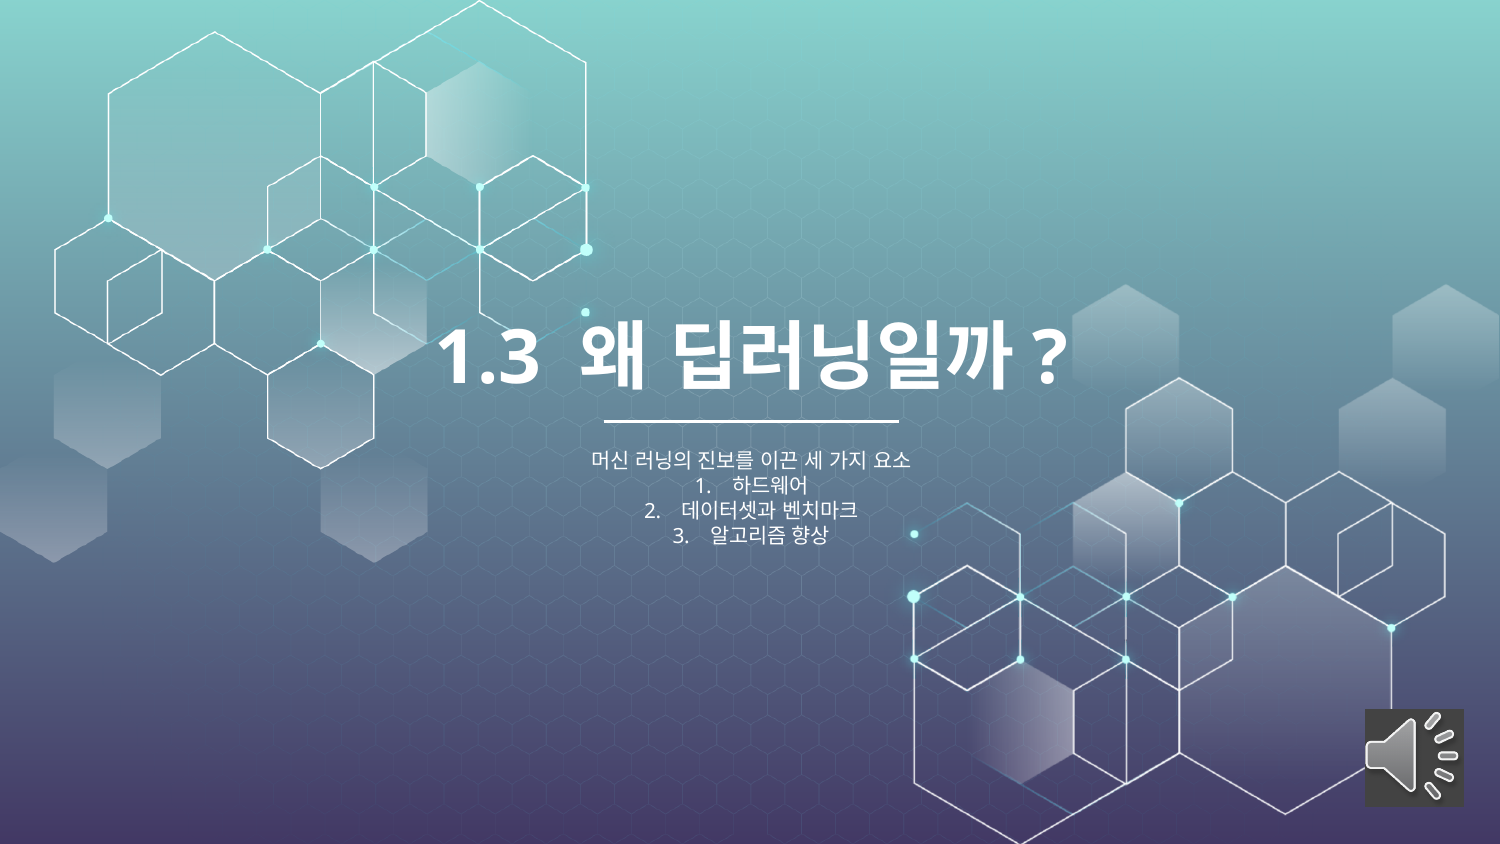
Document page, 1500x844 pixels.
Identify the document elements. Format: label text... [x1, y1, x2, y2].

picture [0, 0, 1498, 844]
title 1.3 왜 딥러닝일까? [205, 303, 1298, 414]
subtitle 머신 러닝의 진보를 이끈 세 가지 요소 하드웨어 데이터셋과 벤치마크 알고리즘 향상 [510, 433, 992, 599]
